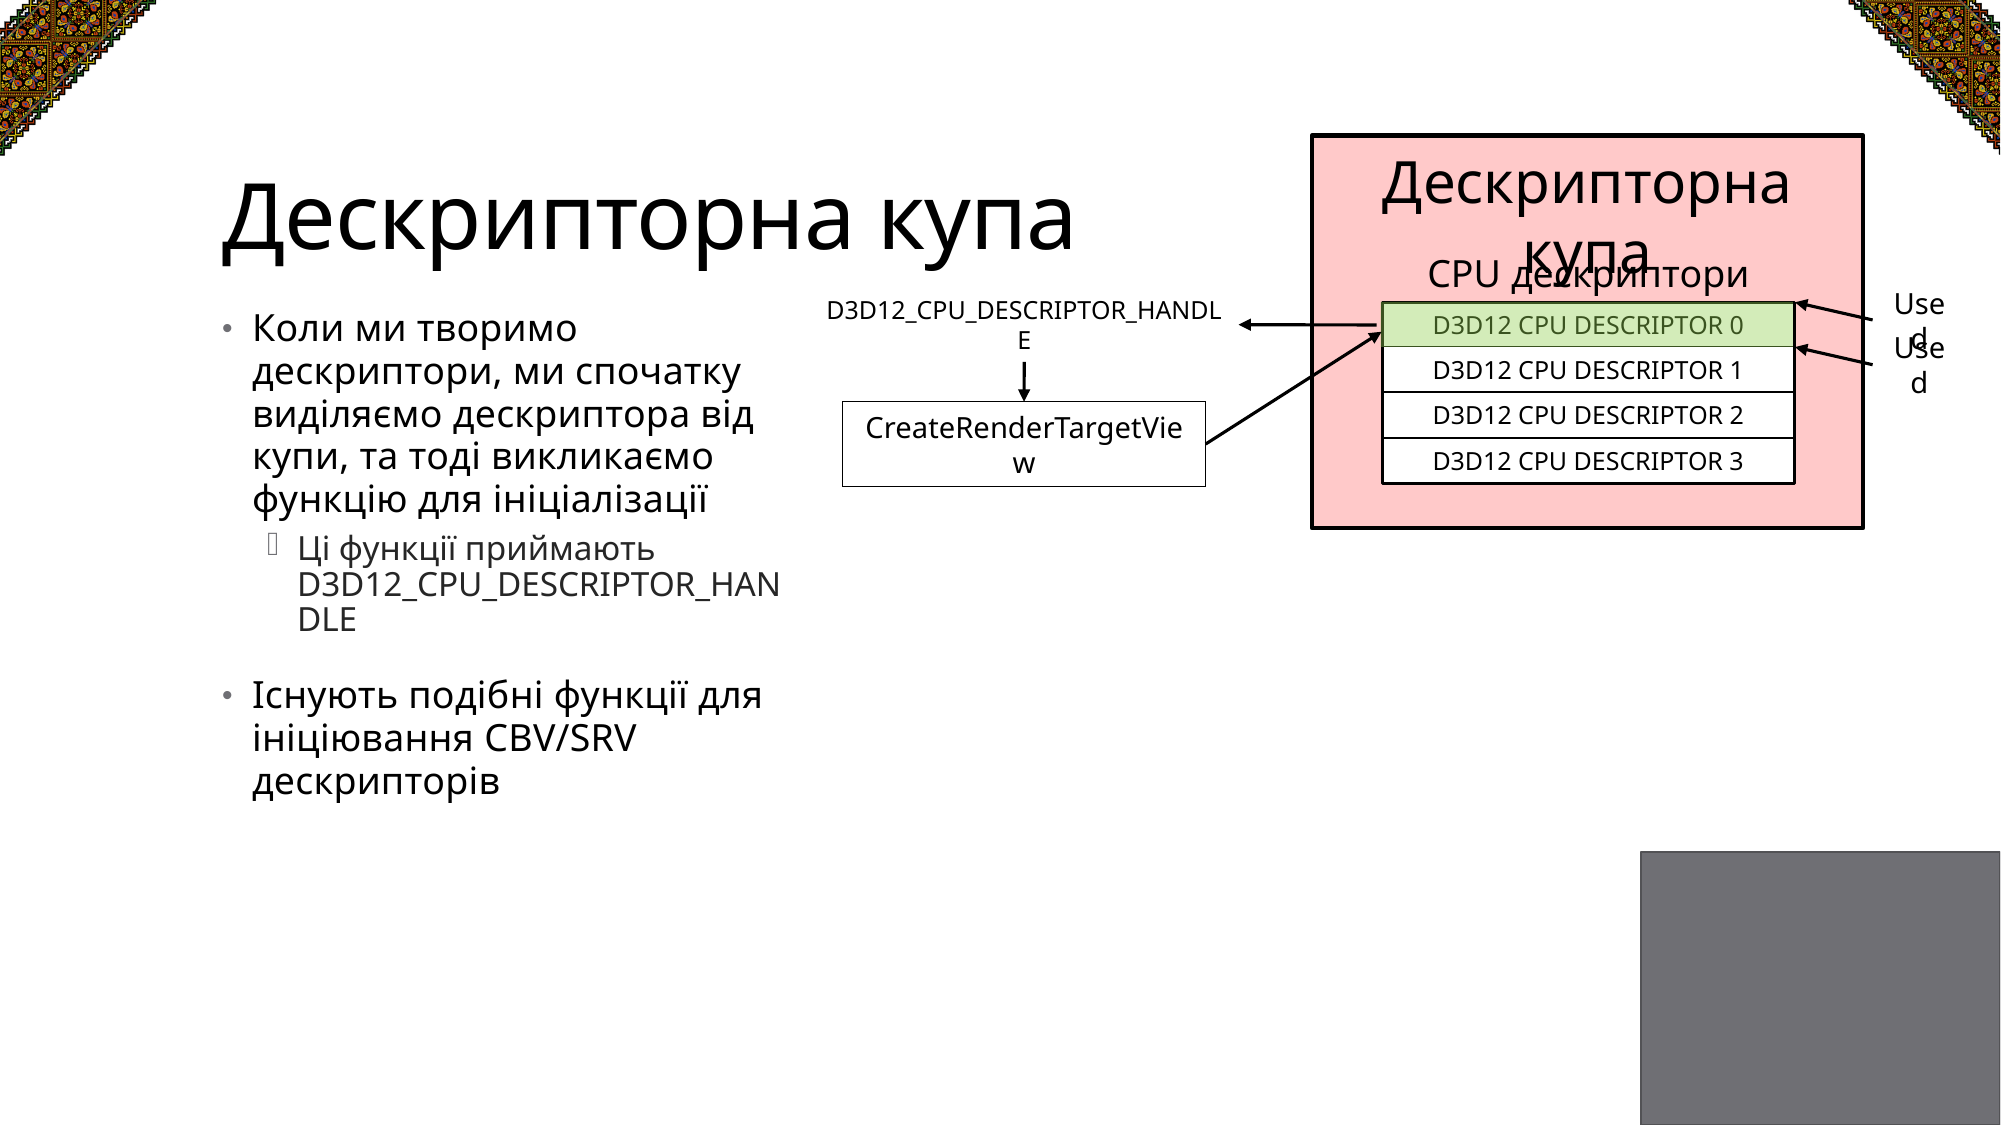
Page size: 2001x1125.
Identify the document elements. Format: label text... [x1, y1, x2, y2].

text_box D3D12_CPU_DESCRIPTOR_HANDLE [810, 287, 1239, 362]
text_box CreateRenderTargetView [842, 401, 1206, 487]
list Коли ми творимо дескриптори, ми спочатку виділяємо дескриптора від купи, та тоді викликаємо функцію для ініціалізації Ці функції приймають D3D12_CPU_DESCRIPTOR_HANDLE Існують подібні функції для ініціювання CBV/SRV дескрипторів [206, 299, 801, 1014]
text_box Used [1872, 322, 1967, 408]
text_box [1796, 312, 1864, 342]
text_box Дескрипторна купа [1312, 137, 1864, 293]
text_box CPU дескриптори [1382, 293, 1795, 301]
title Дескрипторна купа [206, 60, 1797, 278]
picture [1845, 0, 2001, 156]
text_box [1238, 309, 1377, 326]
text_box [1205, 331, 1382, 428]
text_box [1311, 134, 1864, 307]
picture [0, 0, 159, 159]
text_box [1311, 357, 1864, 529]
text_box [1381, 348, 1796, 485]
text_box Used [1872, 277, 1967, 322]
text_box [1379, 301, 1794, 348]
